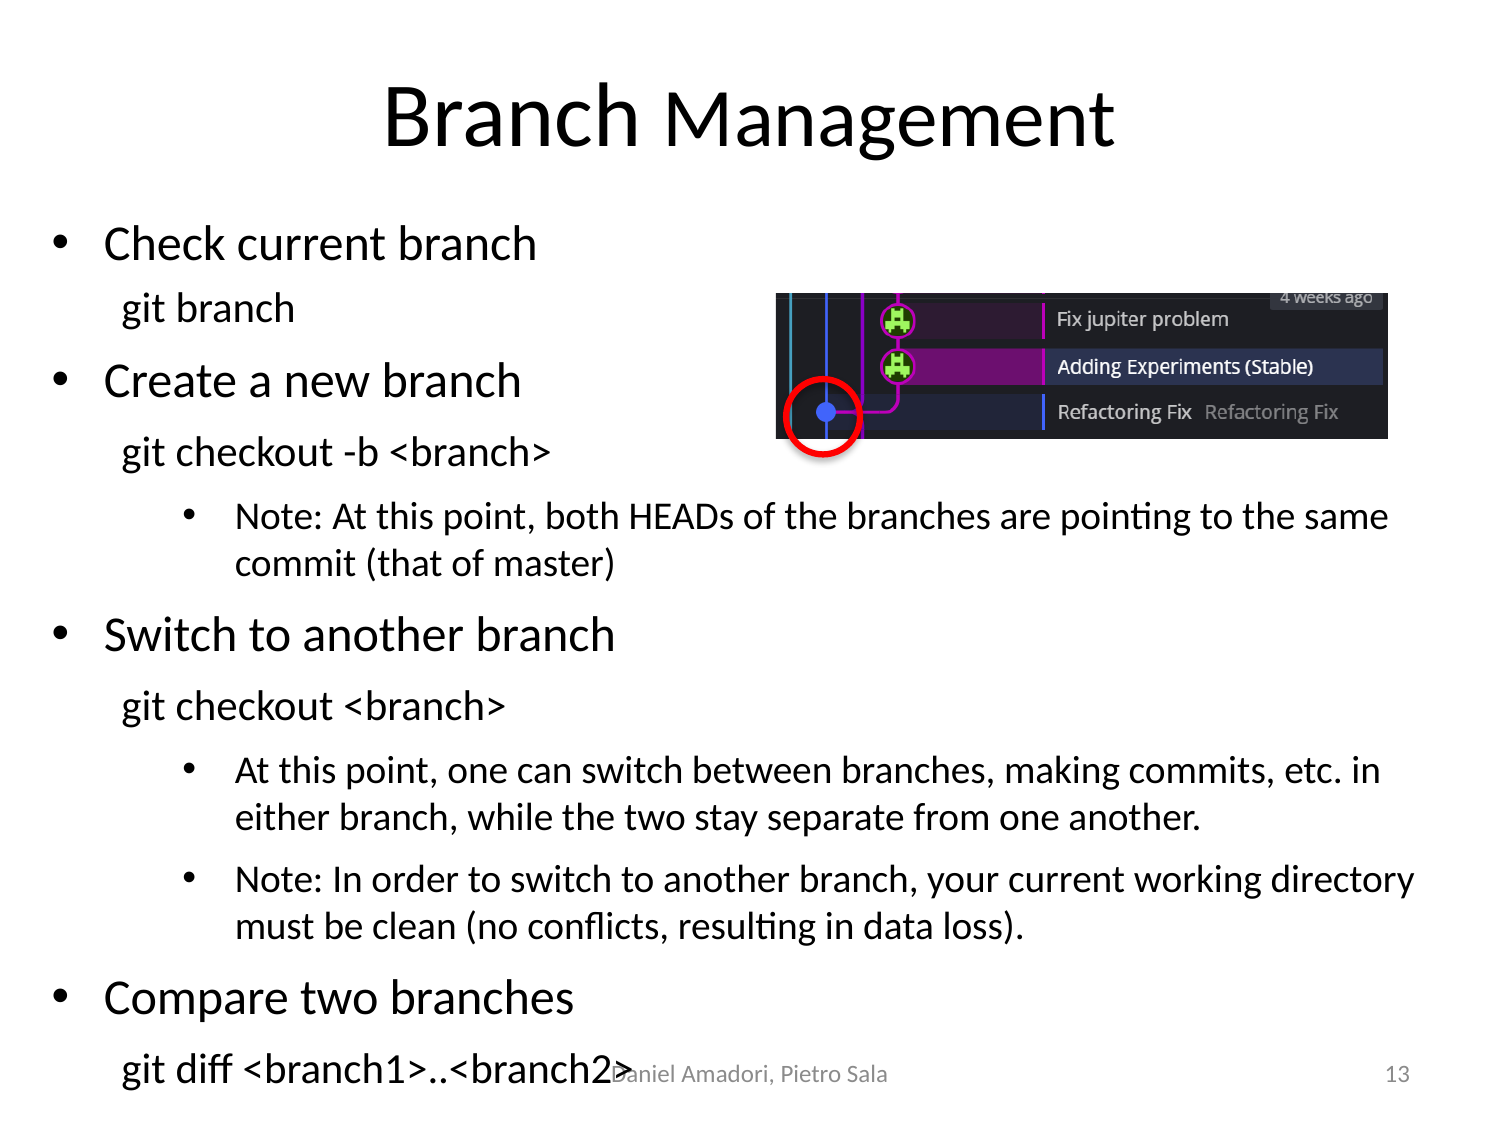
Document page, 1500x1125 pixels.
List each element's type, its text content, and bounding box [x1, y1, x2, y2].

text_box [799, 447, 847, 456]
title Branch Management [75, 15, 1425, 203]
slide_number 13 [1074, 1042, 1425, 1103]
footer Daniel Amadori, Pietro Sala [512, 1042, 988, 1103]
picture [775, 293, 1389, 439]
list Check current branch git branch Create a new branch git checkout -b <branch> Note: At this point, both HEADs of the branches are pointing to the same commit (that of master) Switch to another branch git checkout <branch> At this point, one can switch between branches, making commits, etc. in either branch, while the two stay separate from one another. Note: In order to switch to another branch, your current working directory must be clean (no conflicts, resulting in data loss). Compare two branches git diff <branch1>..<branch2> [36, 203, 1447, 1104]
